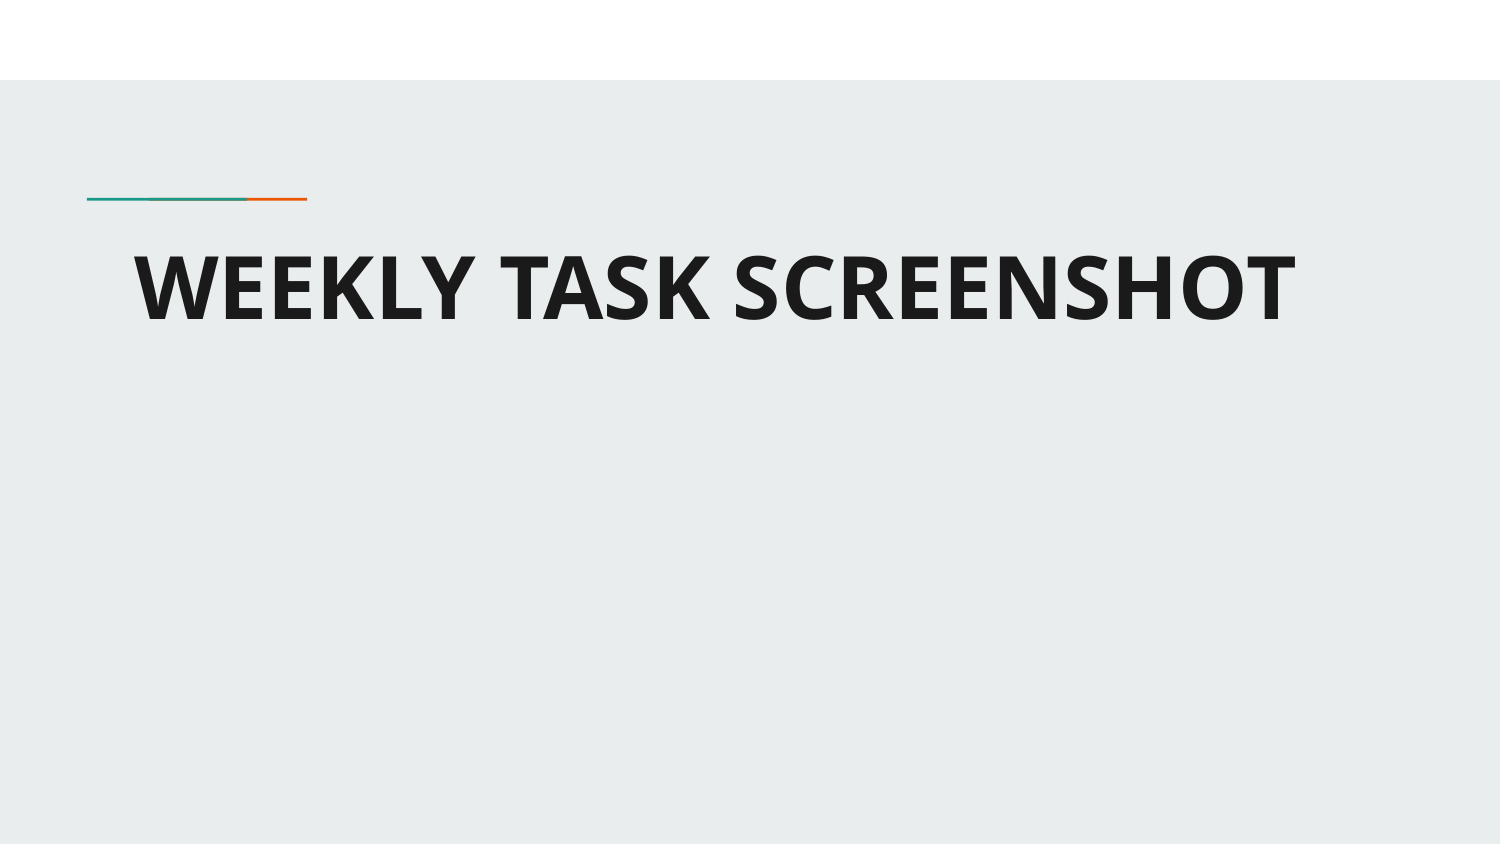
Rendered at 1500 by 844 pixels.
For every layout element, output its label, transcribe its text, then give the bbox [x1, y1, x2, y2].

title WEEKLY TASK SCREENSHOT [119, 216, 1381, 490]
